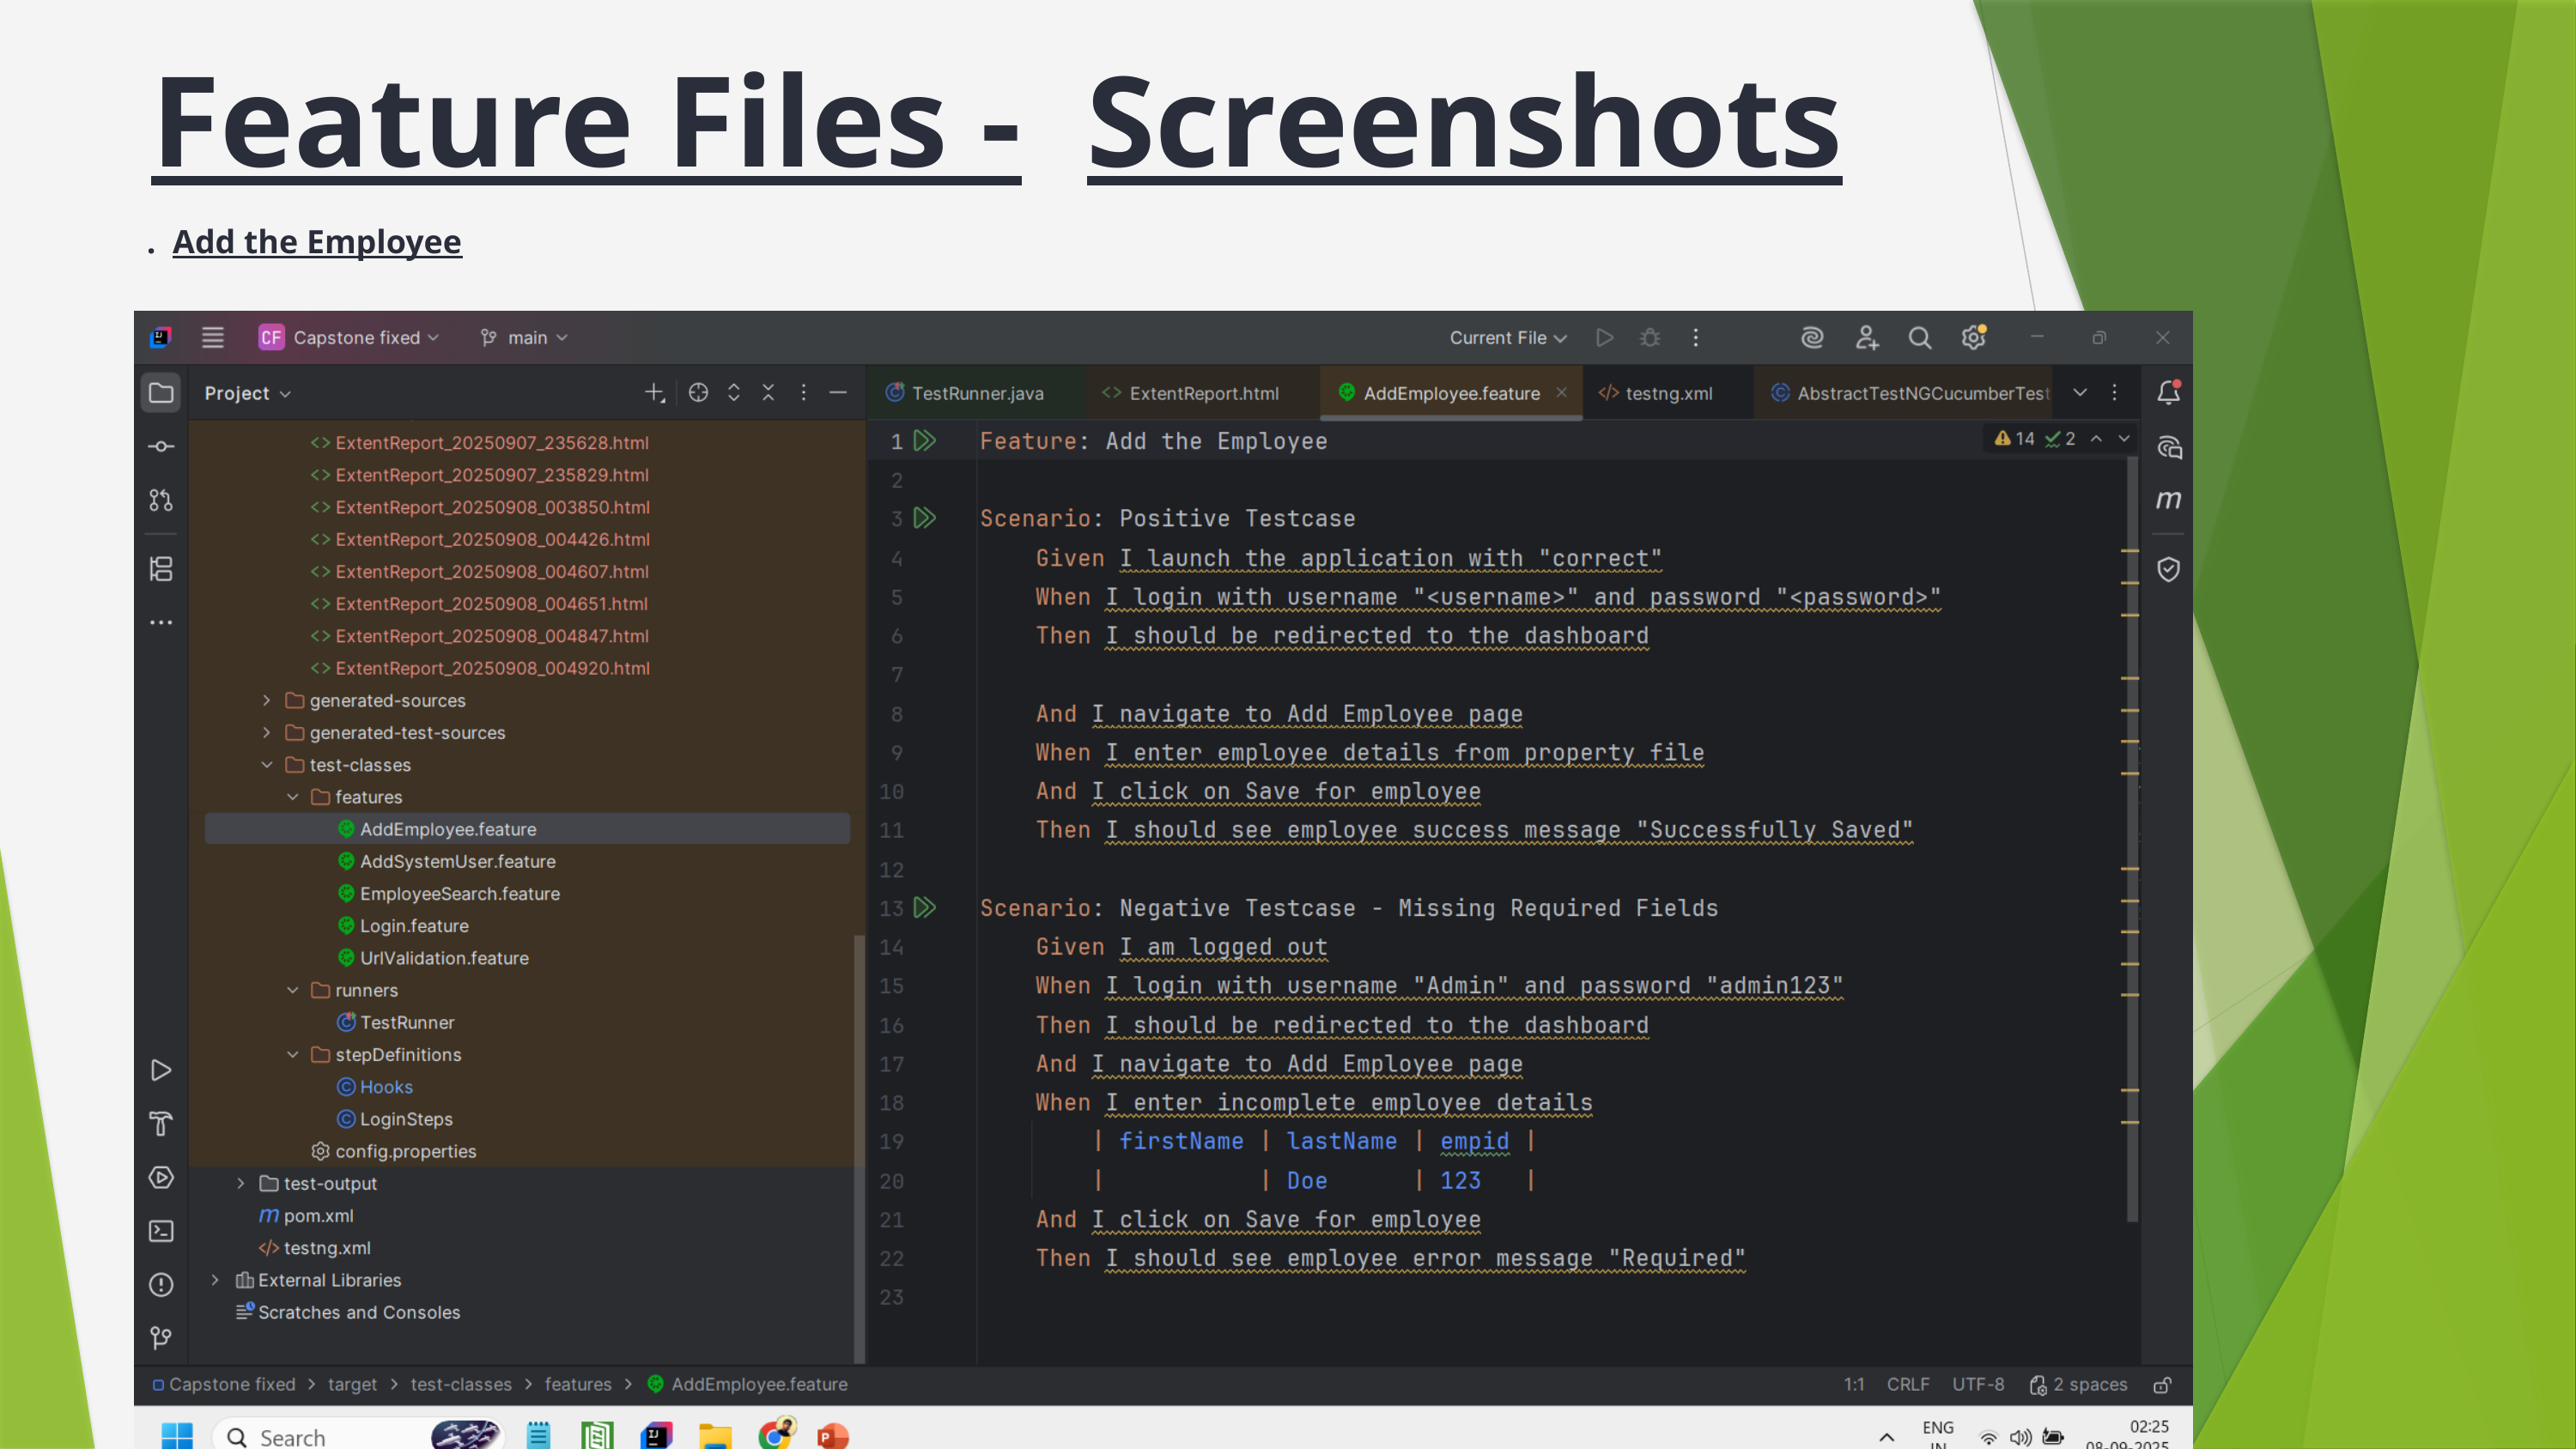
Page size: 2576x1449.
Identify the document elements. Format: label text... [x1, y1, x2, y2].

text_box . Add the Employee [134, 149, 1424, 267]
picture [133, 310, 2194, 1449]
text_box Feature Files - Screenshots [151, 28, 2328, 192]
